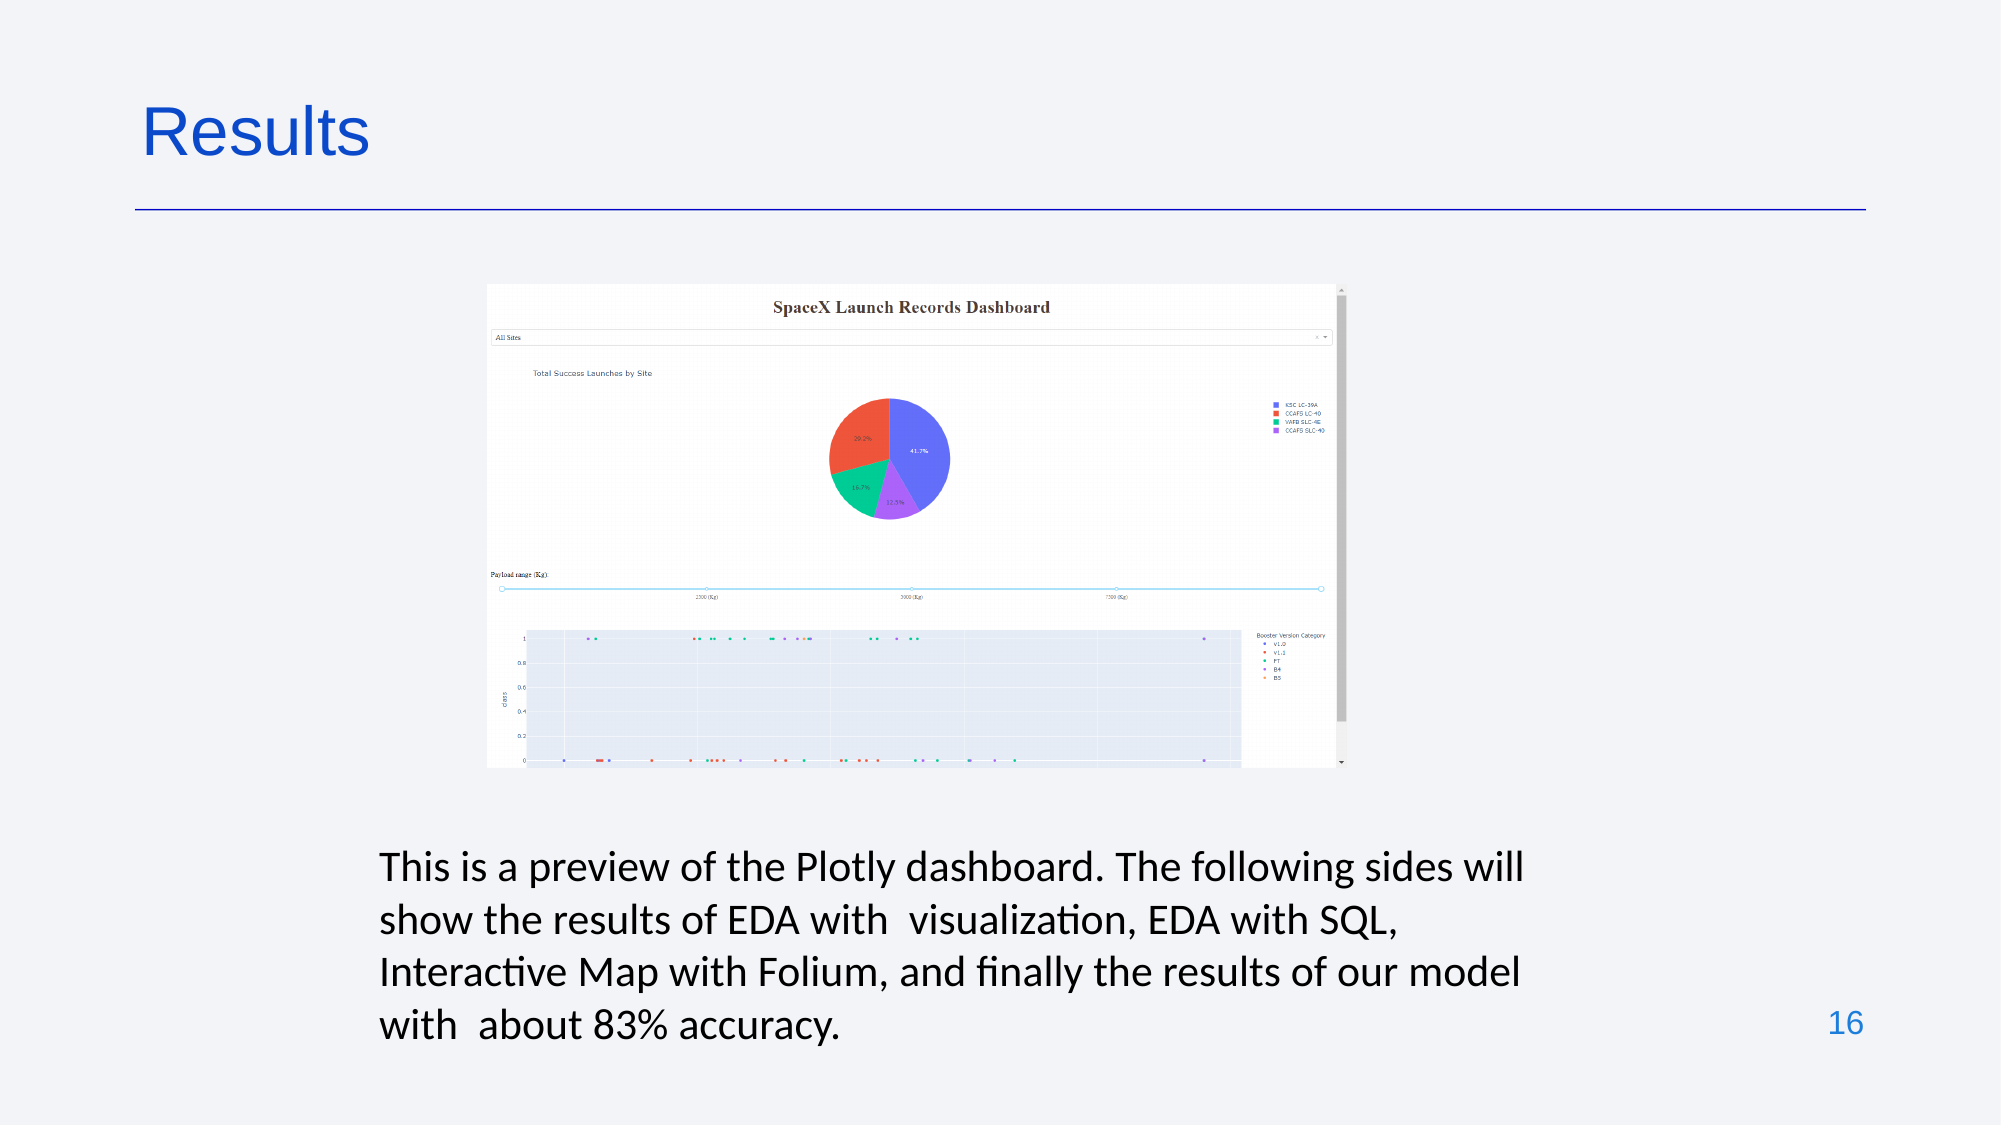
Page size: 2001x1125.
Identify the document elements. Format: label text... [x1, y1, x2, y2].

text_box Results [126, 88, 1852, 179]
slide_number ‹#› [1429, 988, 1880, 1055]
picture [0, 0, 2001, 1125]
text_box This is a preview of the Plotly dashboard. The following sides will show the results of EDA with visualization, EDA with SQL, Interactive Map with Folium, and finally the results of our model with about 83% accuracy. [283, 830, 1594, 1097]
